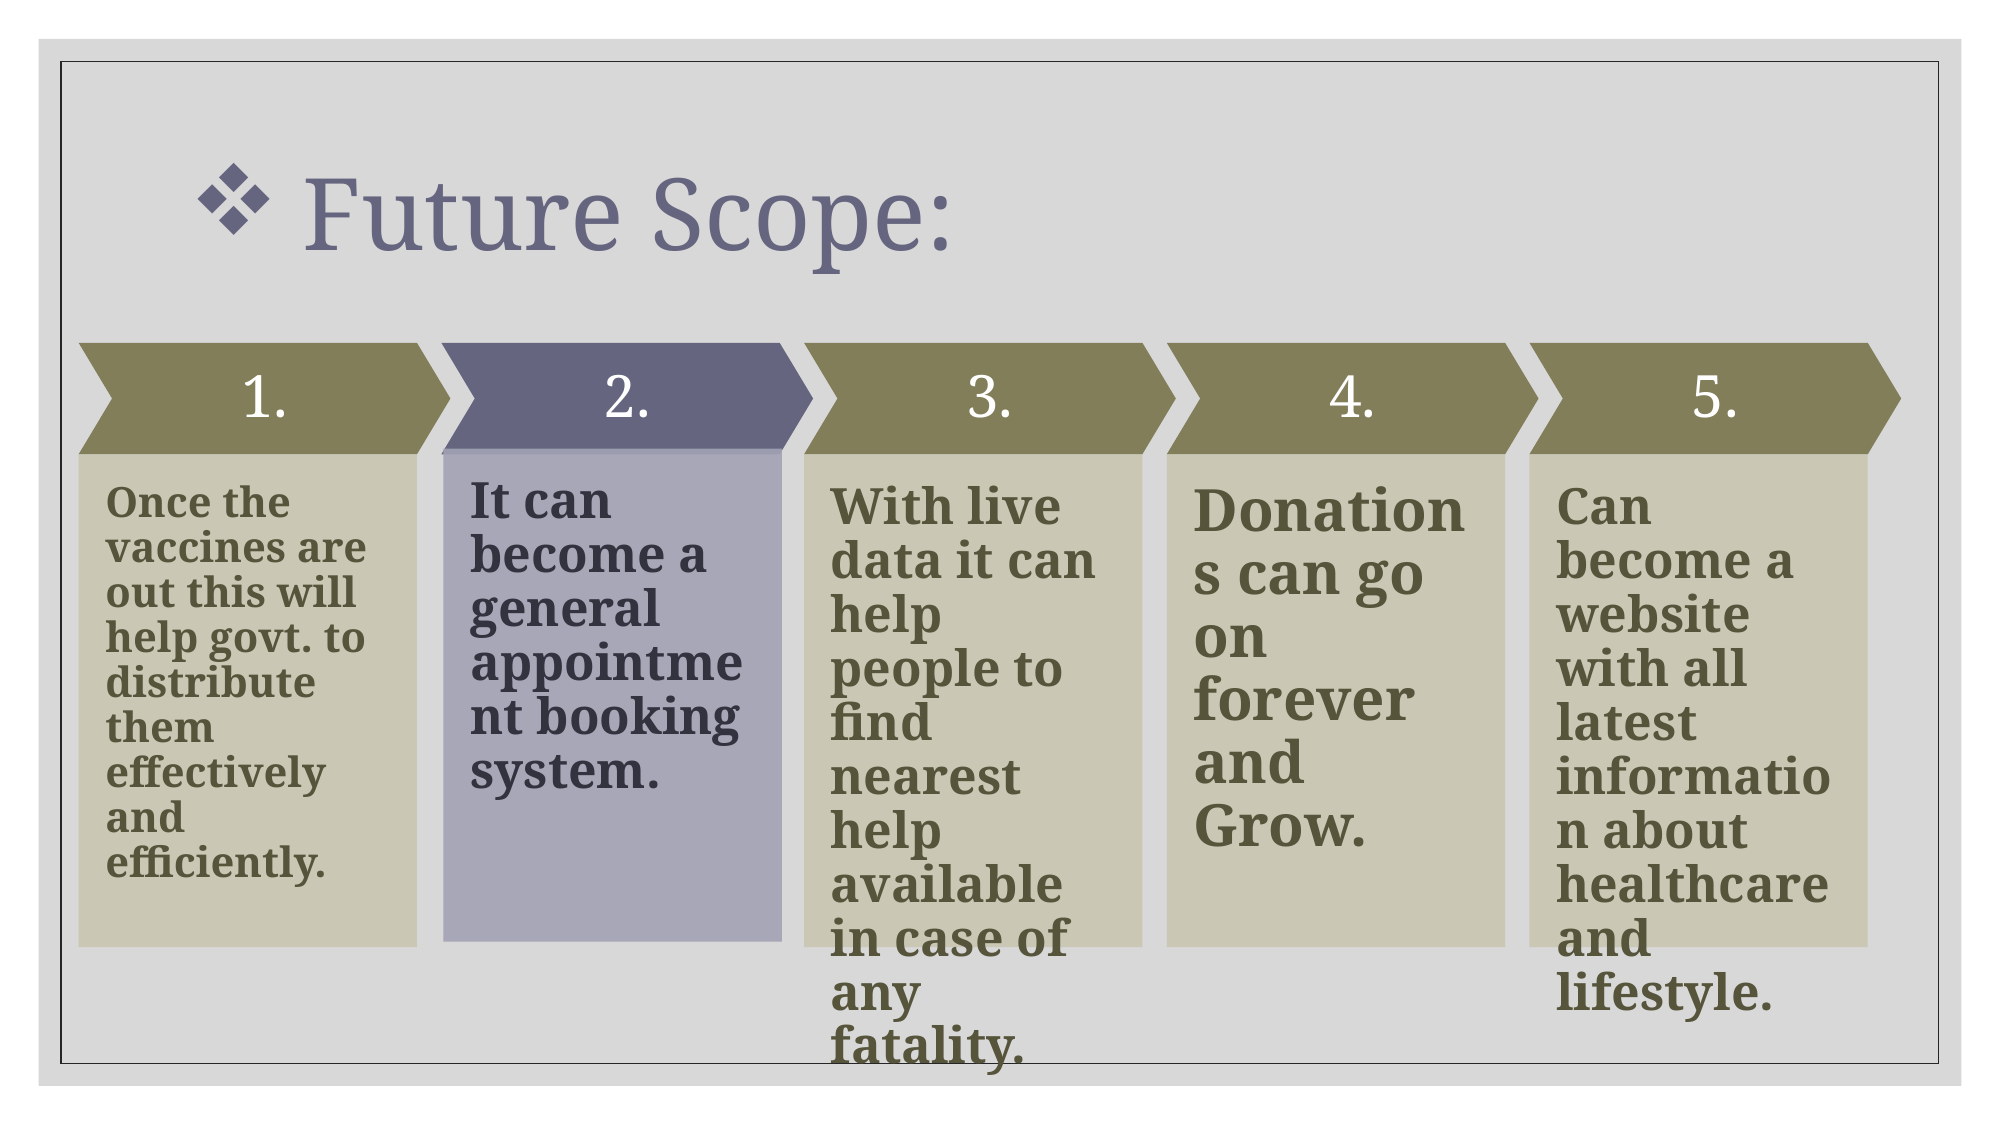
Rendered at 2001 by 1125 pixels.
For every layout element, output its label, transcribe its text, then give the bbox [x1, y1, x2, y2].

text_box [77, 231, 1903, 1059]
title Future Scope: [174, 105, 1825, 227]
